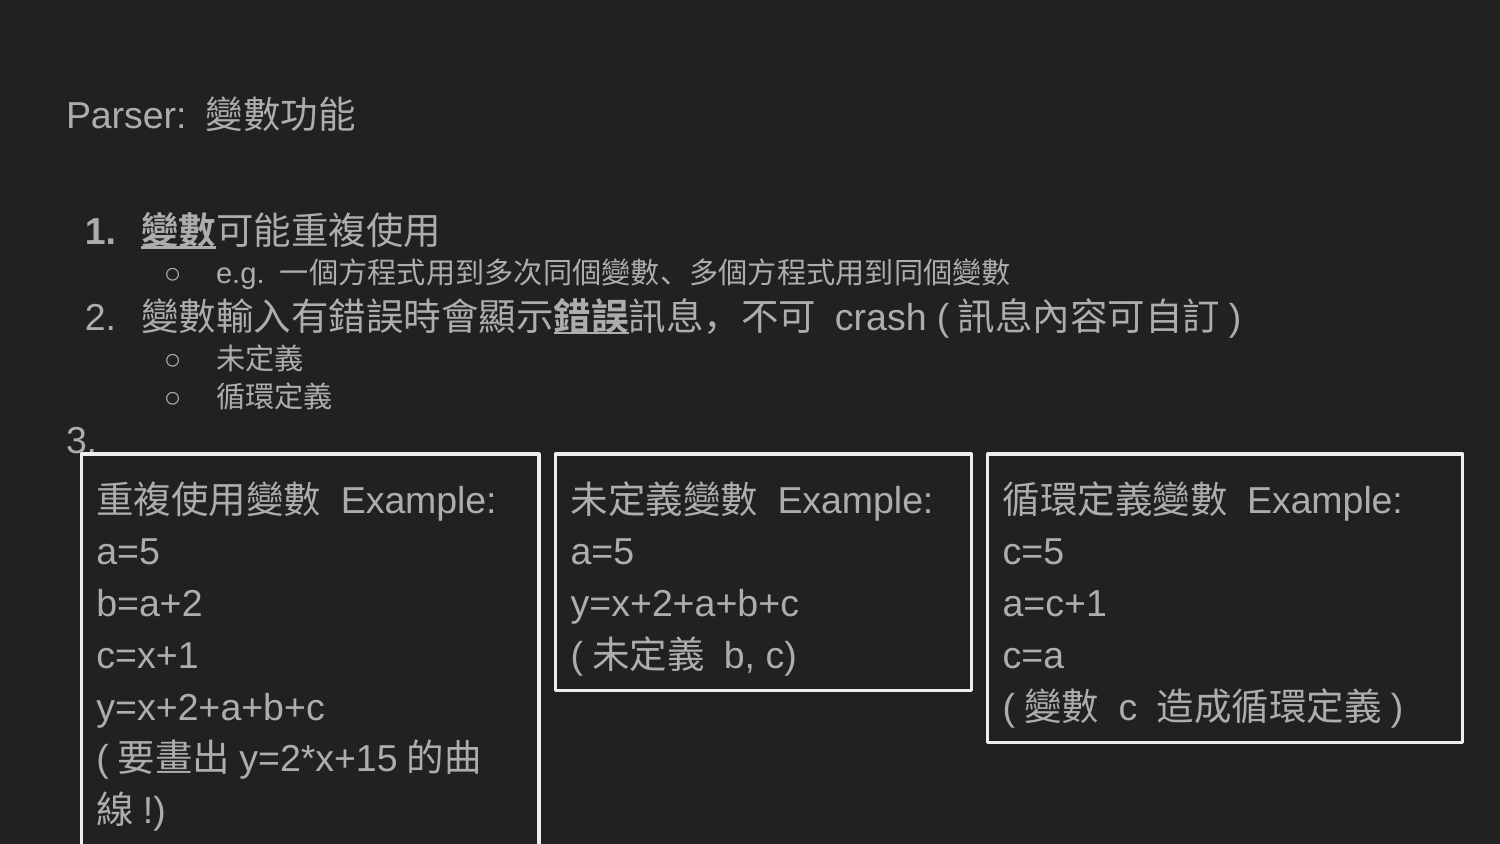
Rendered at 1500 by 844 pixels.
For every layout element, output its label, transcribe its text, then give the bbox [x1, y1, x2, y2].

text_box 重複使用變數 Example: a=5 b=a+2 c=x+1 y=x+2+a+b+c (要畫出y=2*x+15的曲線!) [81, 454, 539, 844]
text_box 循環定義變數 Example: c=5 a=c+1 c=a (變數 c 造成循環定義) [987, 454, 1463, 743]
text_box 未定義變數 Example: a=5 y=x+2+a+b+c (未定義 b, c) [555, 454, 972, 691]
list 變數可能重複使用 e.g. 一個方程式用到多次同個變數、多個方程式用到同個變數 變數輸入有錯誤時會顯示錯誤訊息，不可 crash (訊息內容可自訂) 未定義 循環定義 3. [51, 189, 1490, 488]
title Parser: 變數功能 [51, 72, 1449, 189]
